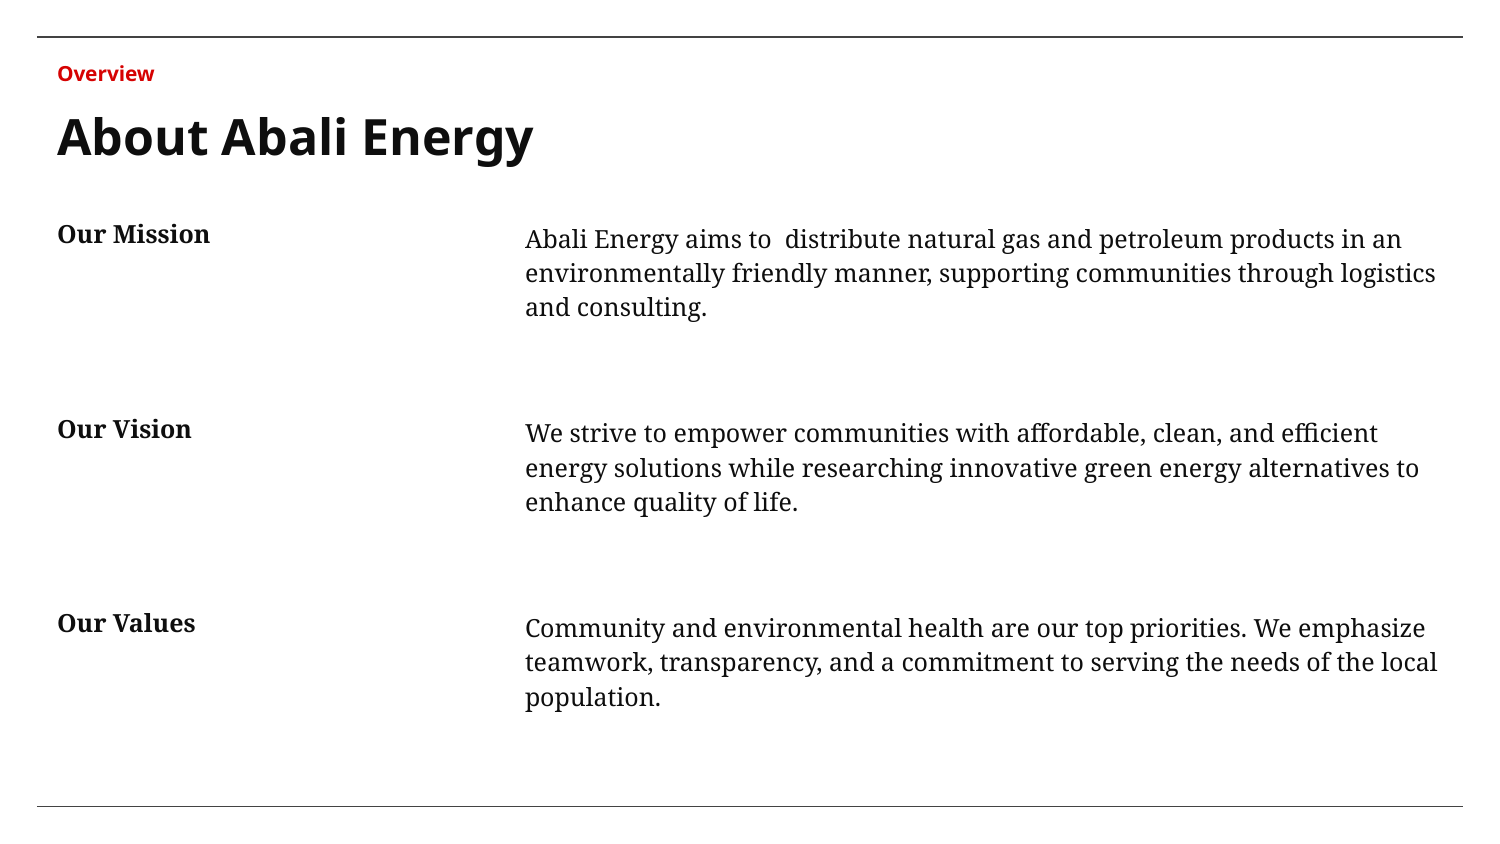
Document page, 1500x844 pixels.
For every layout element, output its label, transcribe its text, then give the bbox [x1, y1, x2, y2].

subtitle Our Values [57, 592, 506, 788]
list Community and environmental health are our top priorities. We emphasize teamwork, transparency, and a commitment to serving the needs of the local population. [524, 592, 1443, 788]
title About Abali Energy [57, 85, 1425, 180]
subtitle Our Mission [57, 203, 506, 398]
list Abali Energy aims to distribute natural gas and petroleum products in an environmentally friendly manner, supporting communities through logistics and consulting. [524, 203, 1443, 398]
list We strive to empower communities with affordable, clean, and efficient energy solutions while researching innovative green energy alternatives to enhance quality of life. [524, 398, 1443, 592]
text_box Overview [57, 45, 751, 86]
subtitle Our Vision [57, 398, 506, 592]
